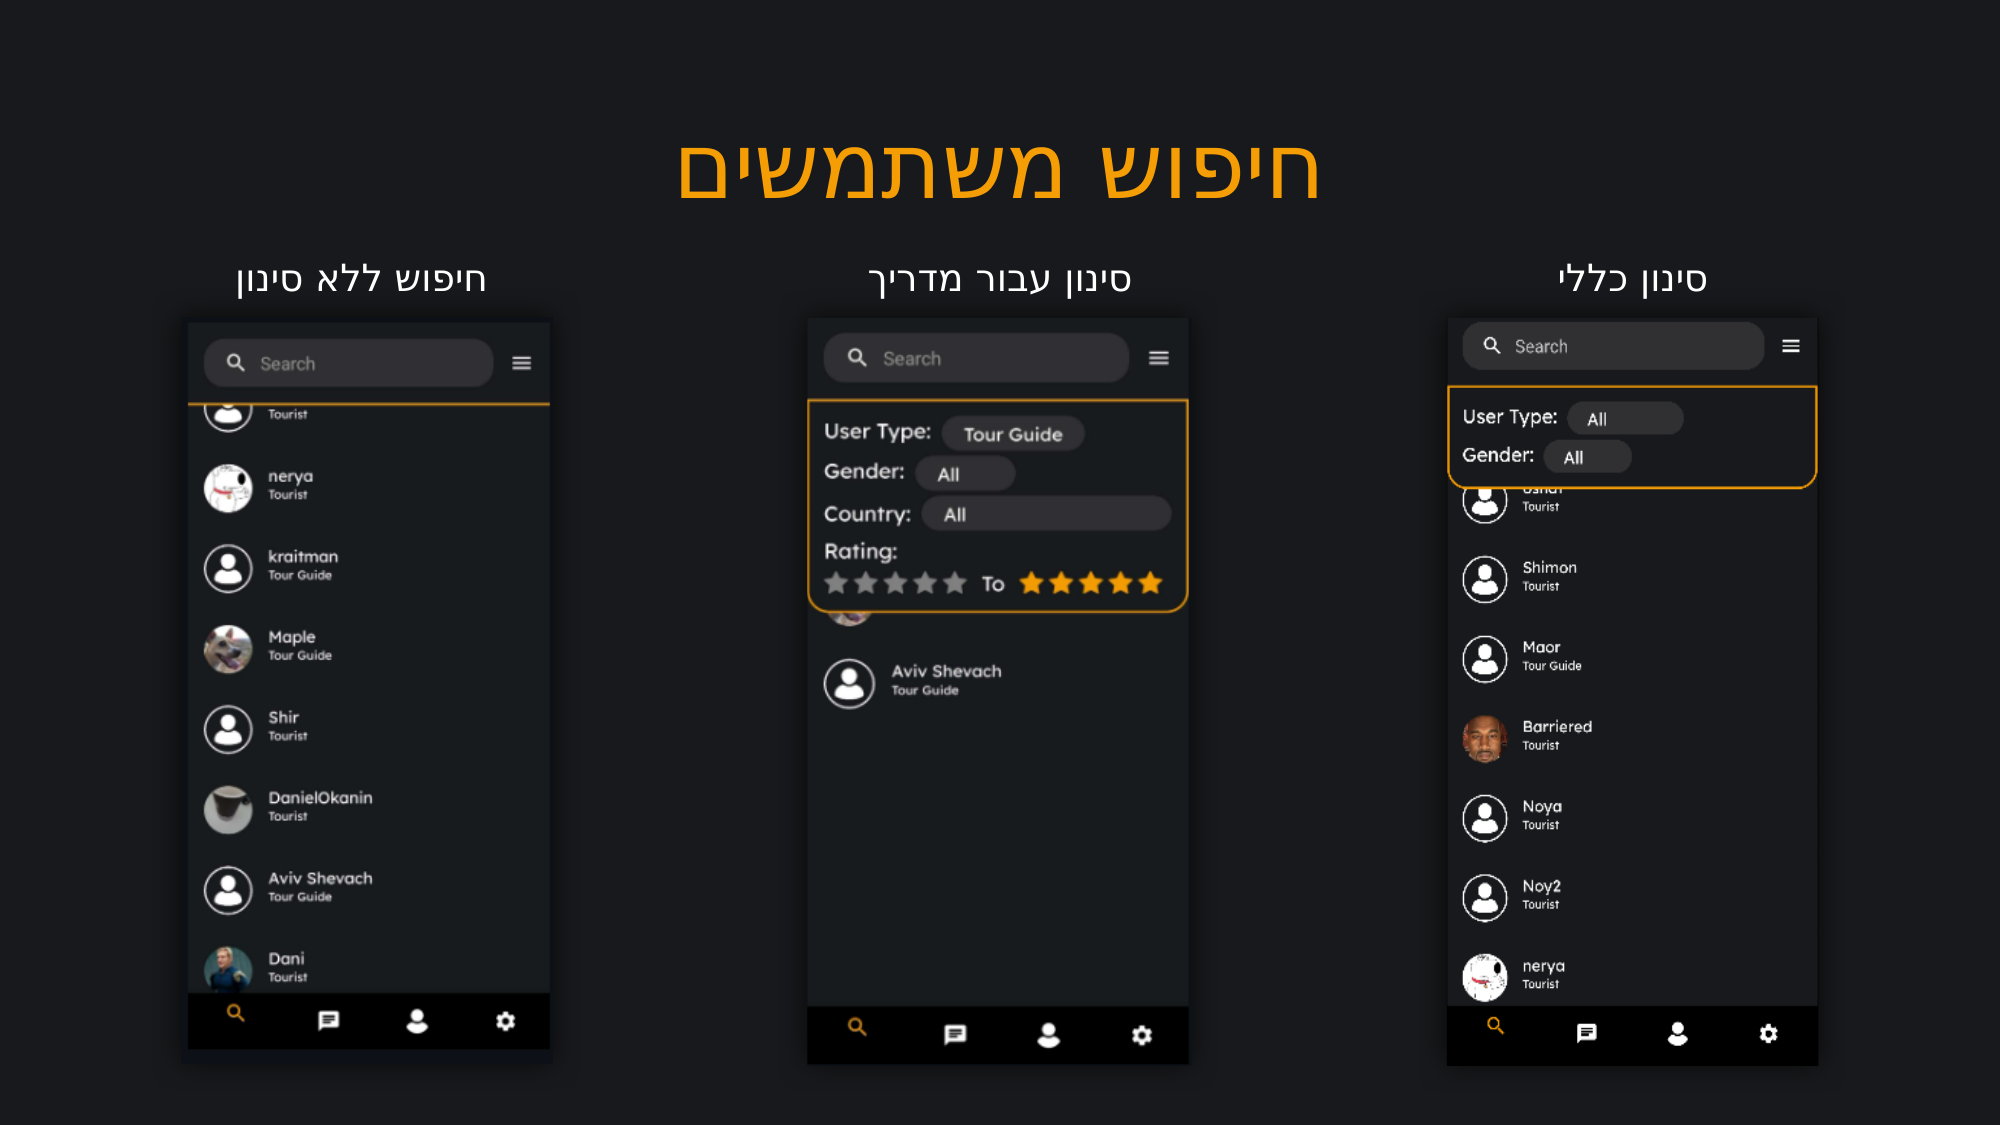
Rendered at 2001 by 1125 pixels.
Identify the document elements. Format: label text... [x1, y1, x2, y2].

title חיפוש משתמשים [137, 59, 1863, 278]
text_box חיפוש ללא סינון [220, 246, 503, 307]
text_box סינון עבור מדריך [852, 246, 1148, 307]
picture [1446, 318, 1819, 1066]
text_box סינון כללי [1542, 246, 1723, 307]
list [181, 317, 554, 1064]
picture [807, 318, 1192, 1066]
